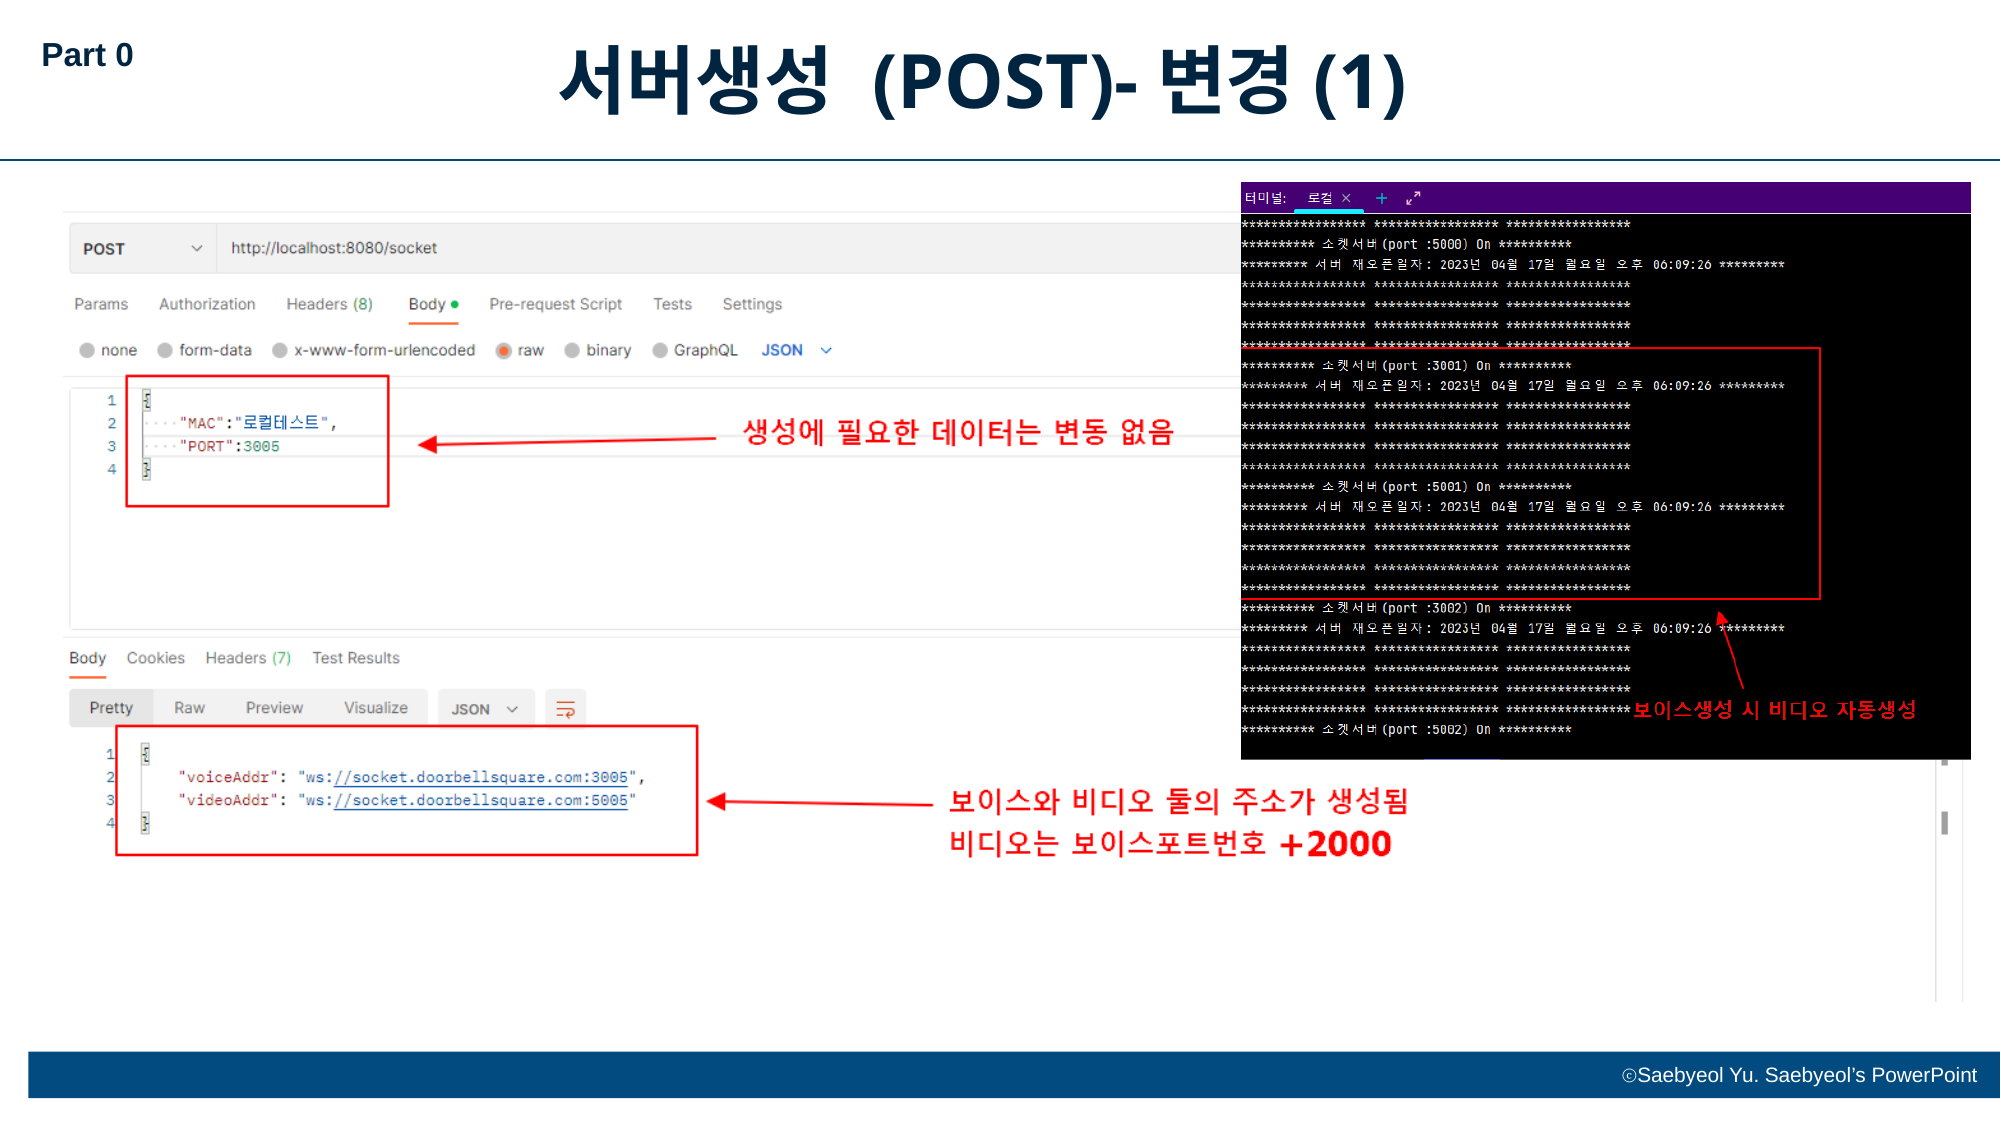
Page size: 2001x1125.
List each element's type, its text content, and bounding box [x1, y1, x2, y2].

picture [63, 182, 1971, 1002]
text_box Part 0 [26, 26, 165, 81]
text_box 서버생성 (POST)-변경(1) [283, 26, 1642, 131]
